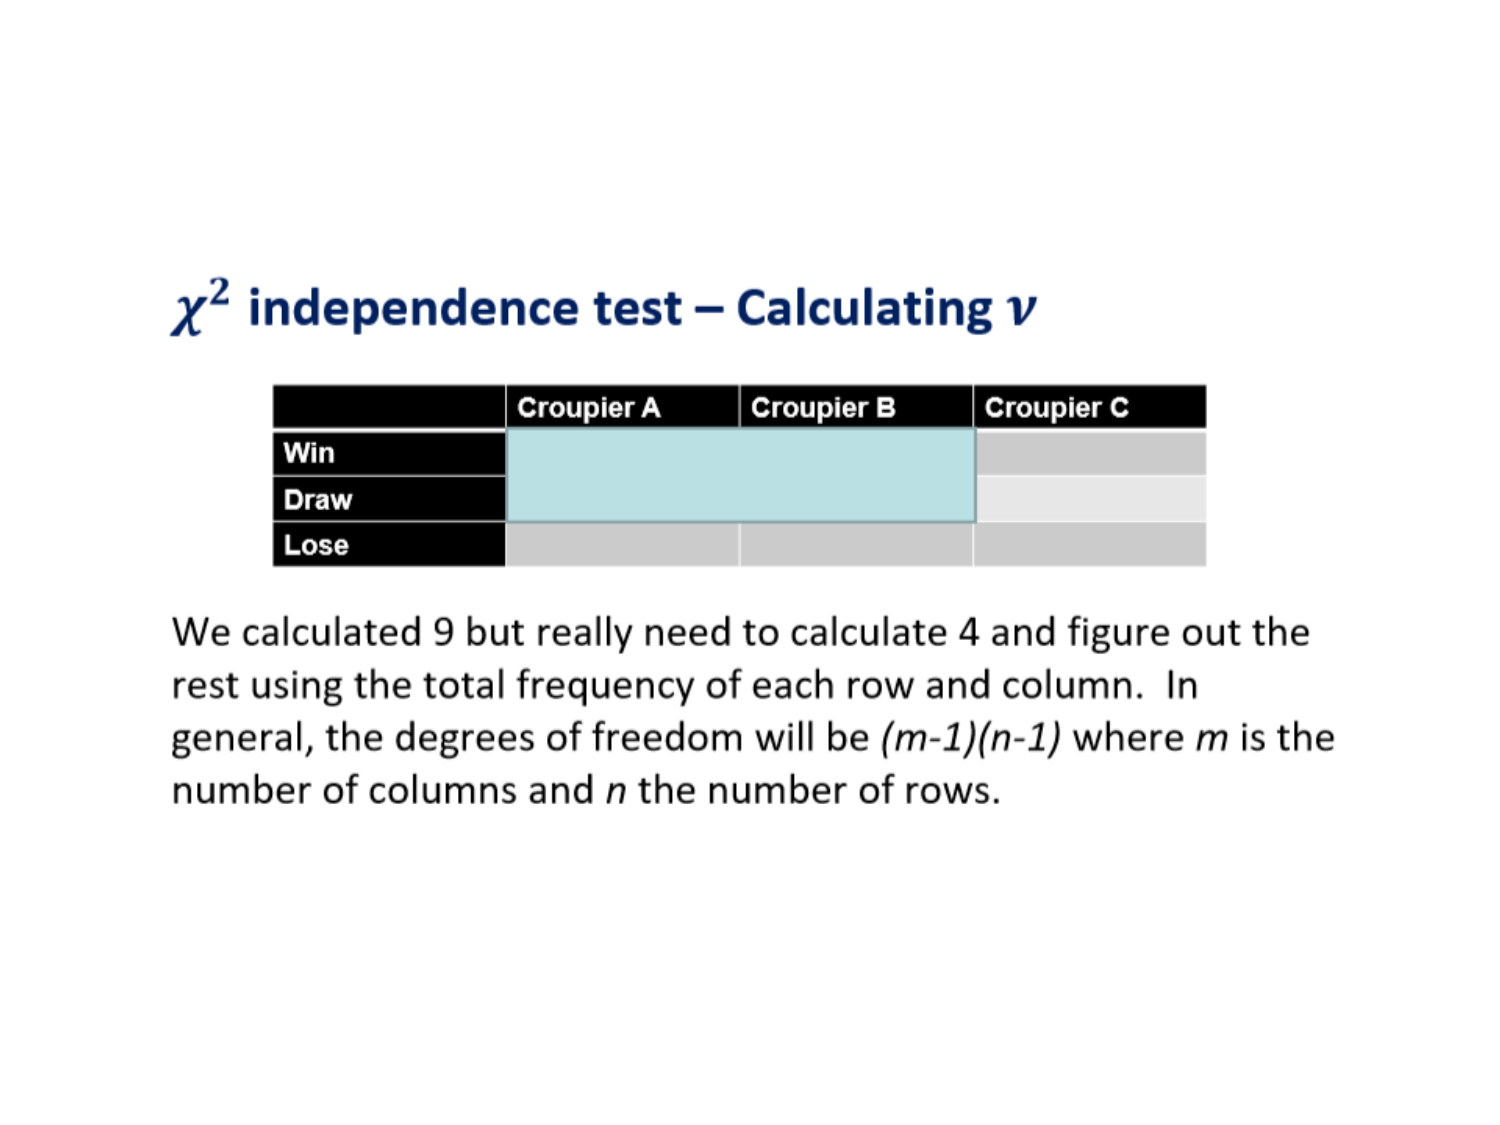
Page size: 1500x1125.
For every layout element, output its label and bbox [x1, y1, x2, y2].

picture [156, 259, 1344, 866]
